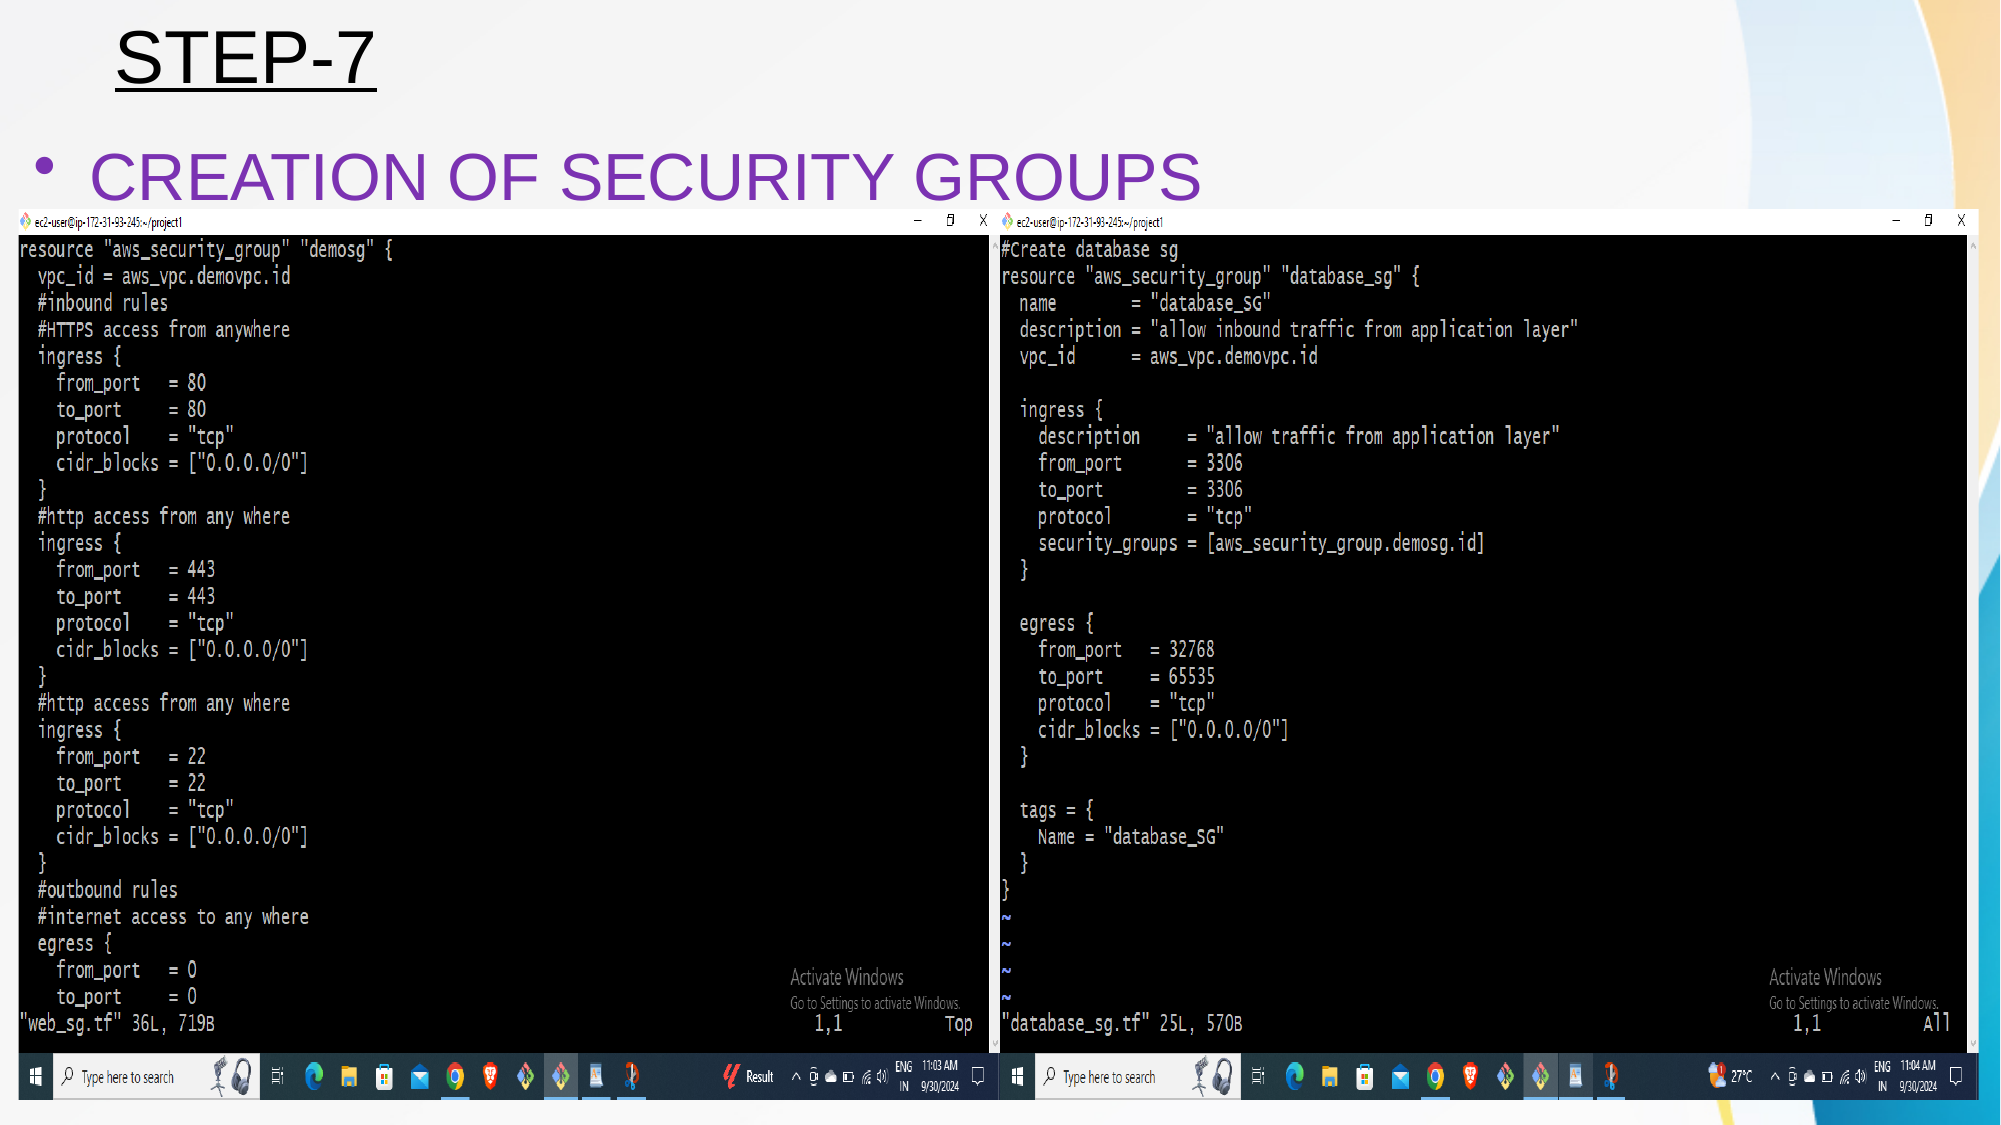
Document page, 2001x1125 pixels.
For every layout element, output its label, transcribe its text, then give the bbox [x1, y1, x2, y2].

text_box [18, 209, 1000, 1100]
picture [0, 0, 2001, 1125]
list CREATION OF SECURITY GROUPS [18, 125, 1980, 1100]
title STEP-7 [99, 18, 1901, 89]
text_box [1000, 209, 1979, 1100]
